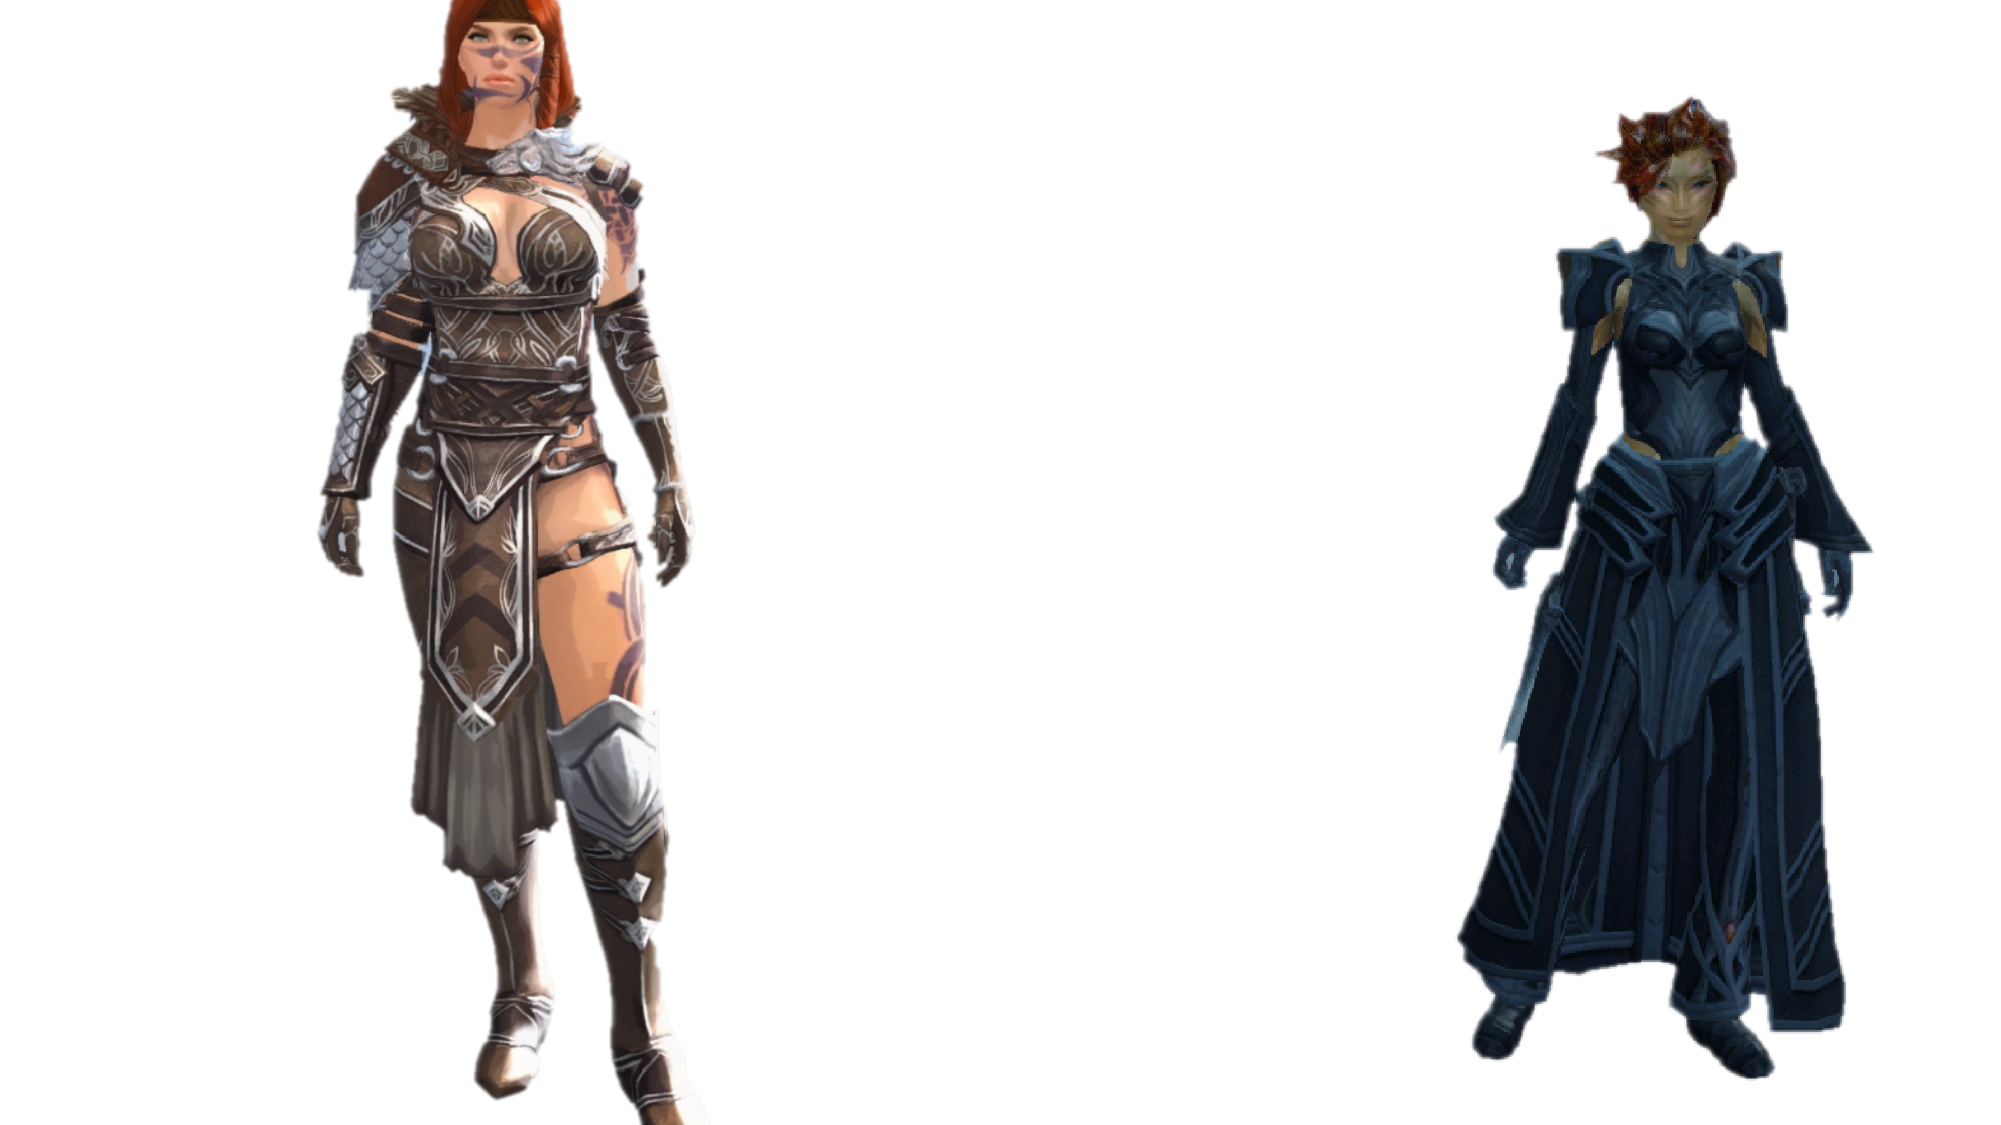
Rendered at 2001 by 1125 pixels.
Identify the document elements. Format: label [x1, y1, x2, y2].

picture [1437, 20, 1886, 1104]
picture [252, 0, 834, 1125]
